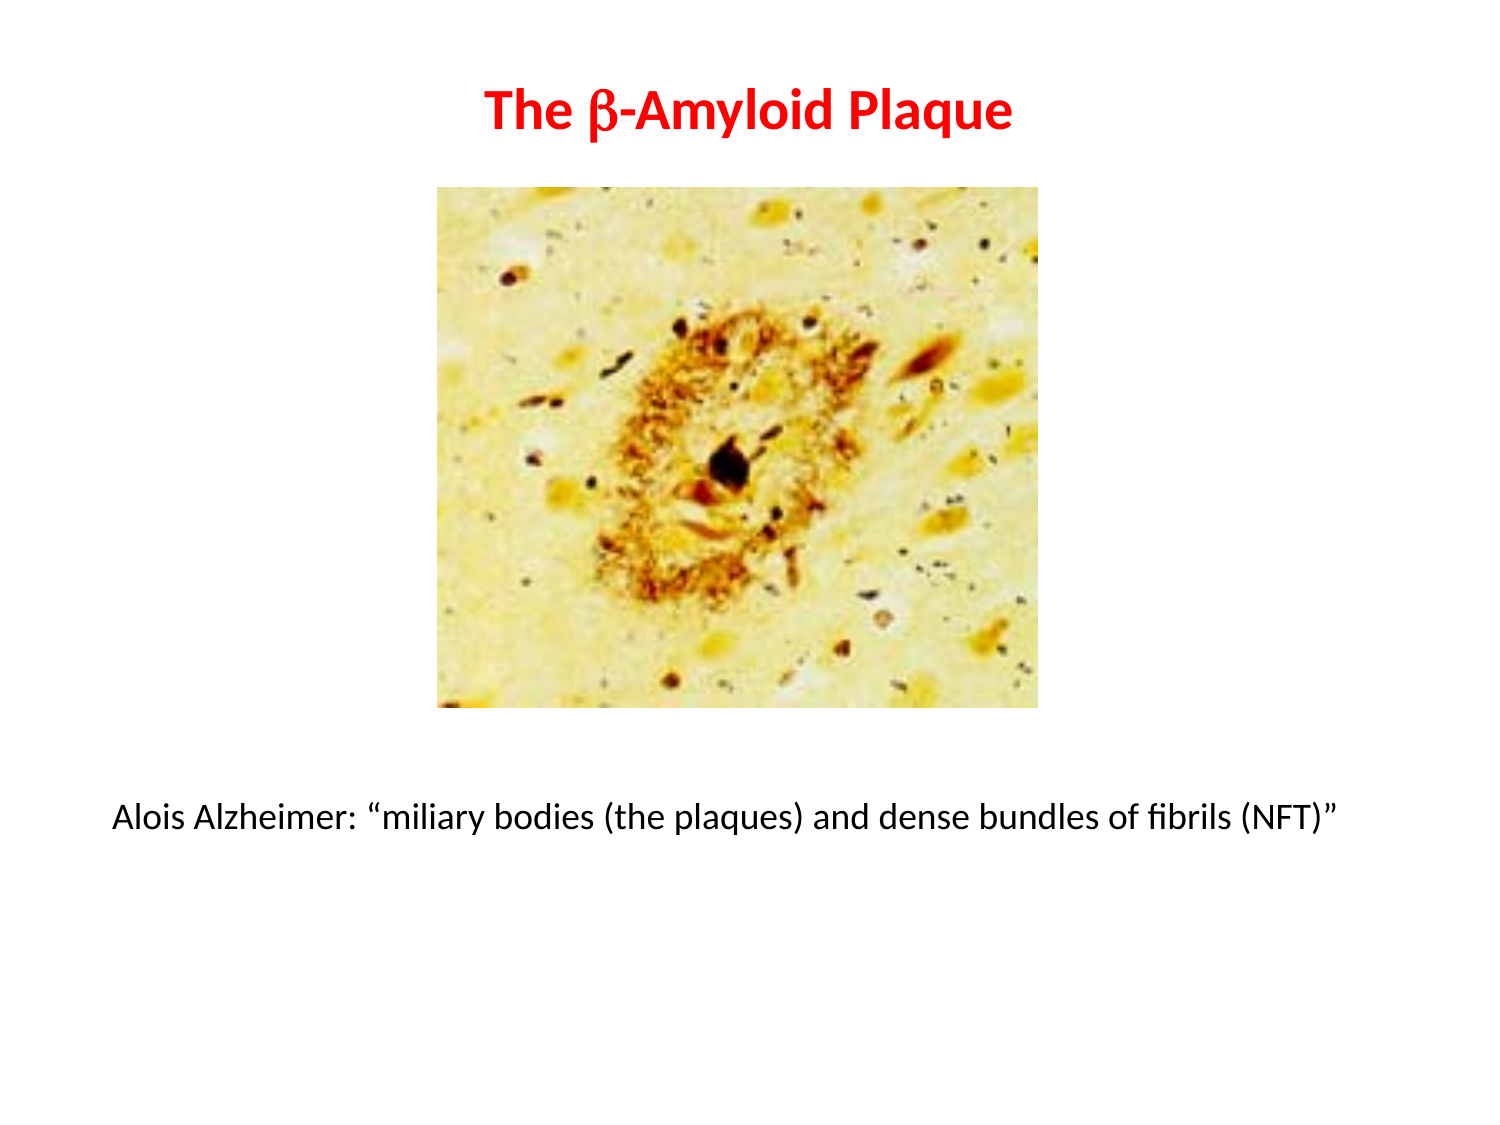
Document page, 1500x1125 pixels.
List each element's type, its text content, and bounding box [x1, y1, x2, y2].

text_box The b-Amyloid Plaque [469, 64, 1030, 149]
picture [437, 187, 1038, 708]
text_box Alois Alzheimer: “miliary bodies (the plaques) and dense bundles of fibrils (NFT)” [97, 784, 1463, 845]
